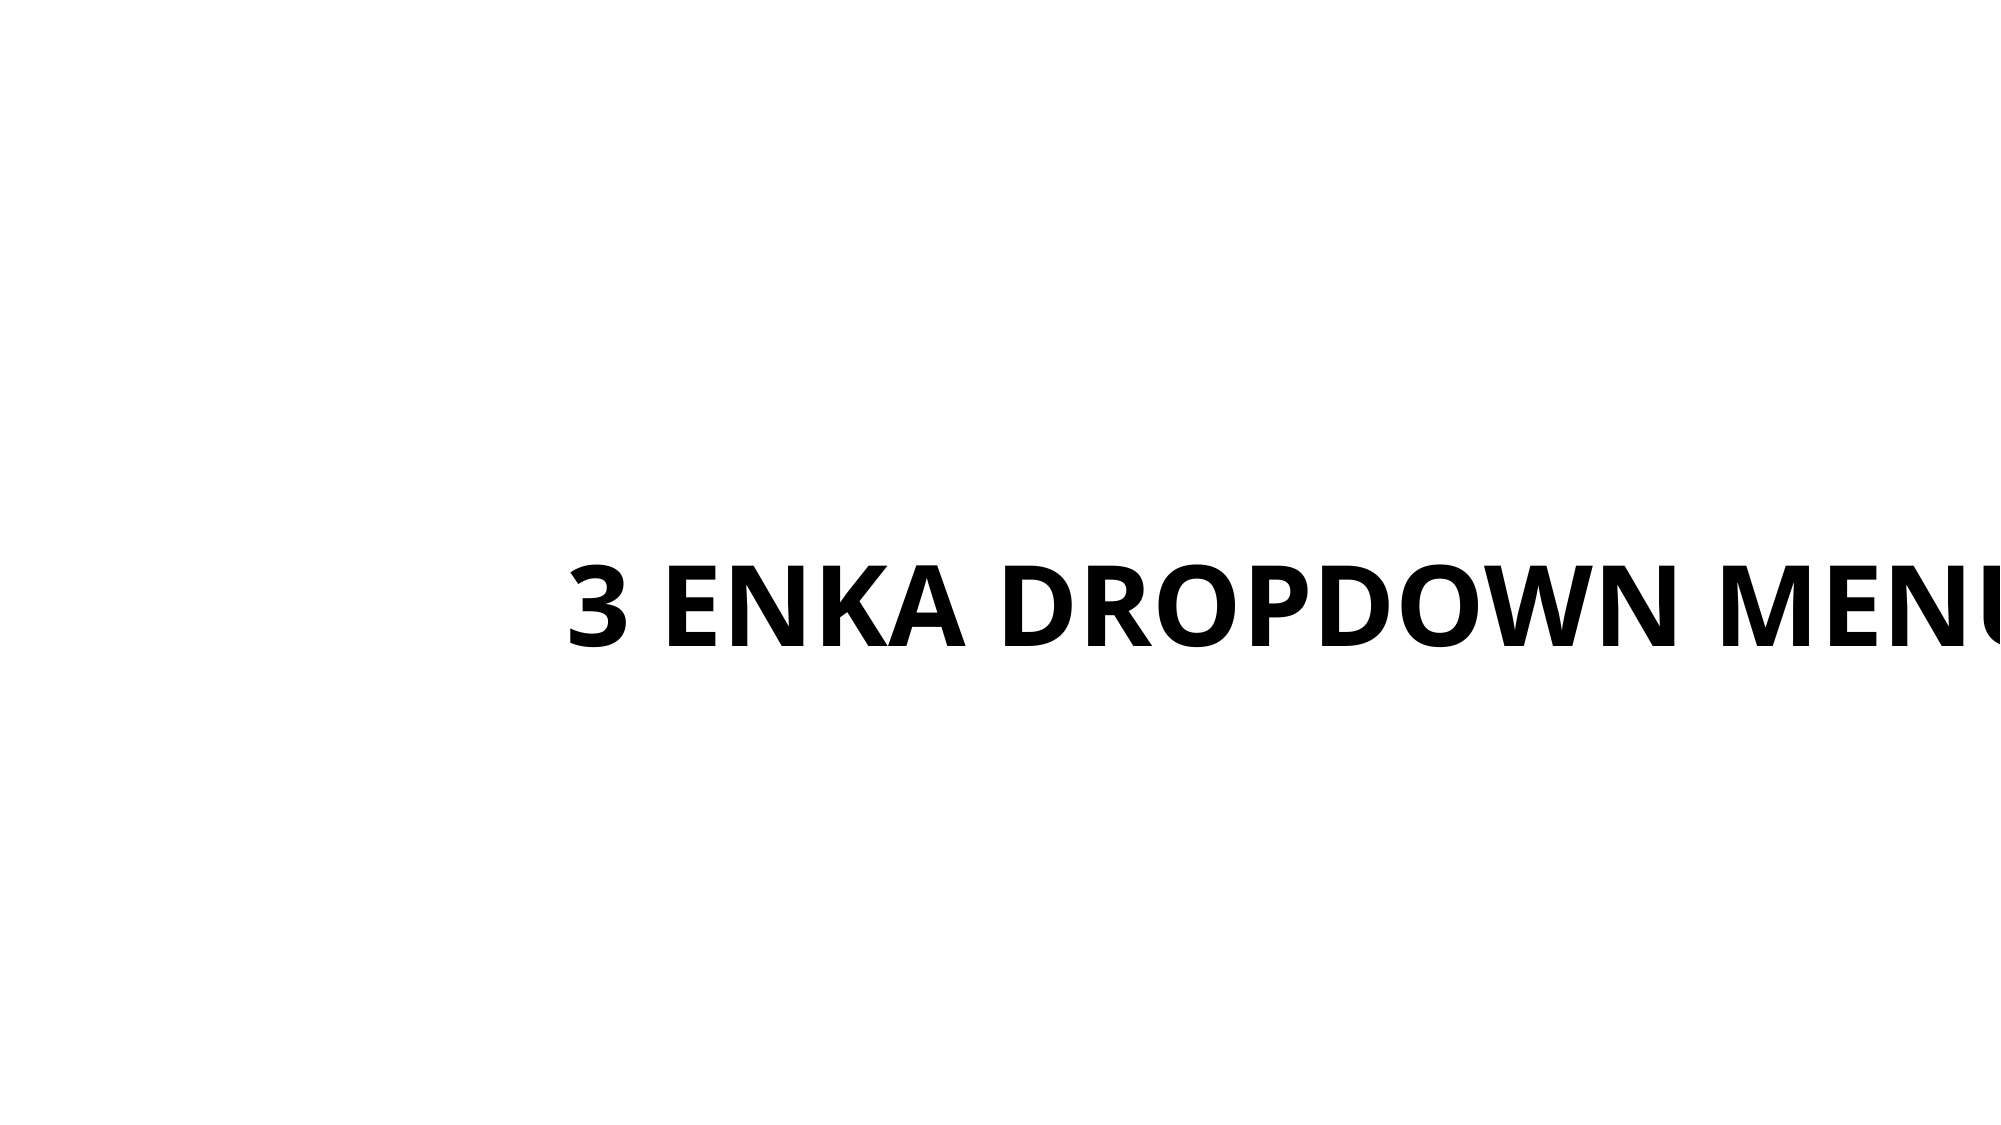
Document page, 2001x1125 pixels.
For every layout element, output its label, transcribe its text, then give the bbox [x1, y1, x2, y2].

text_box 3 ENKA DROPDOWN MENU [551, 526, 2000, 676]
